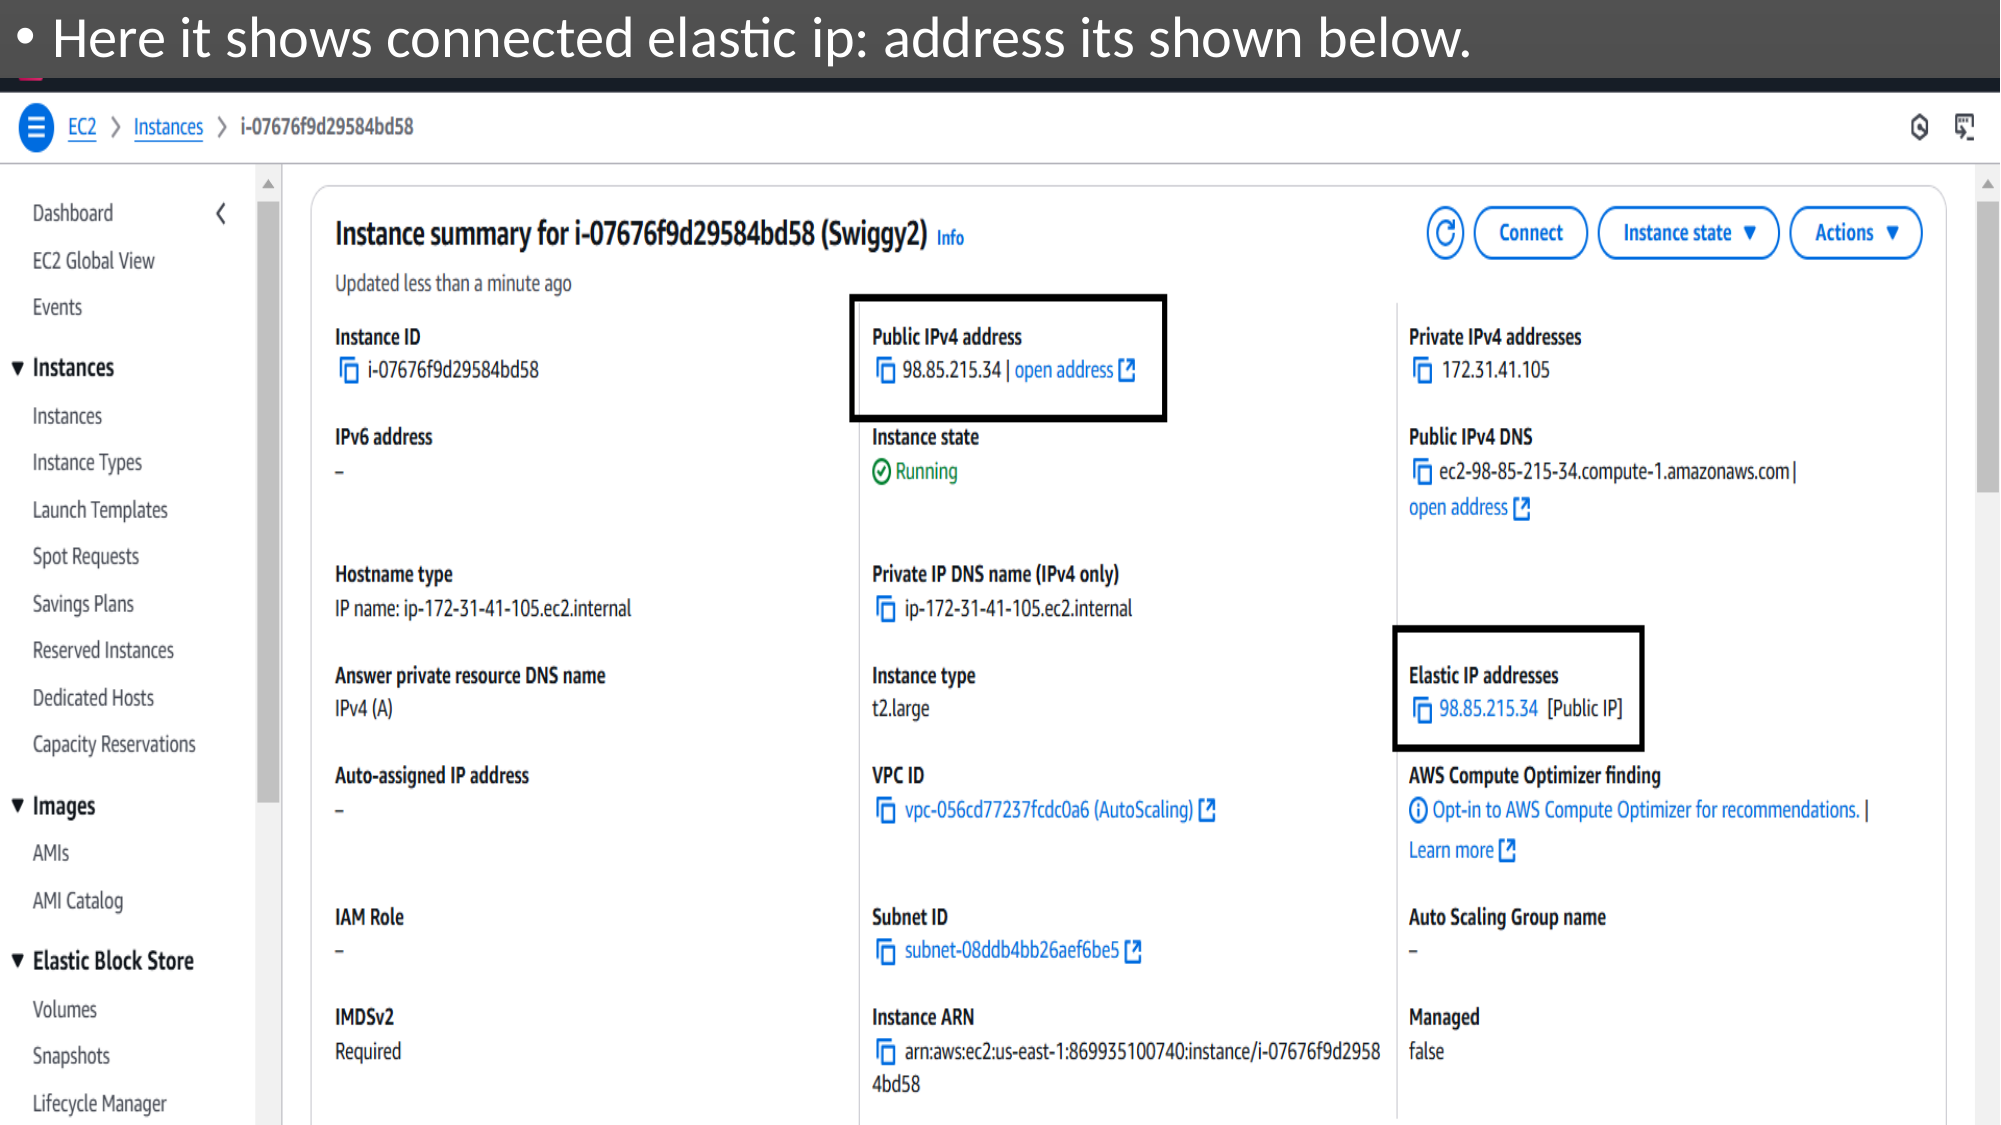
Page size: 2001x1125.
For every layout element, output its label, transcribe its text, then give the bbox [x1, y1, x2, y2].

list Here it shows connected elastic ip: address its shown below. [0, 0, 2000, 78]
picture [0, 78, 2000, 1125]
